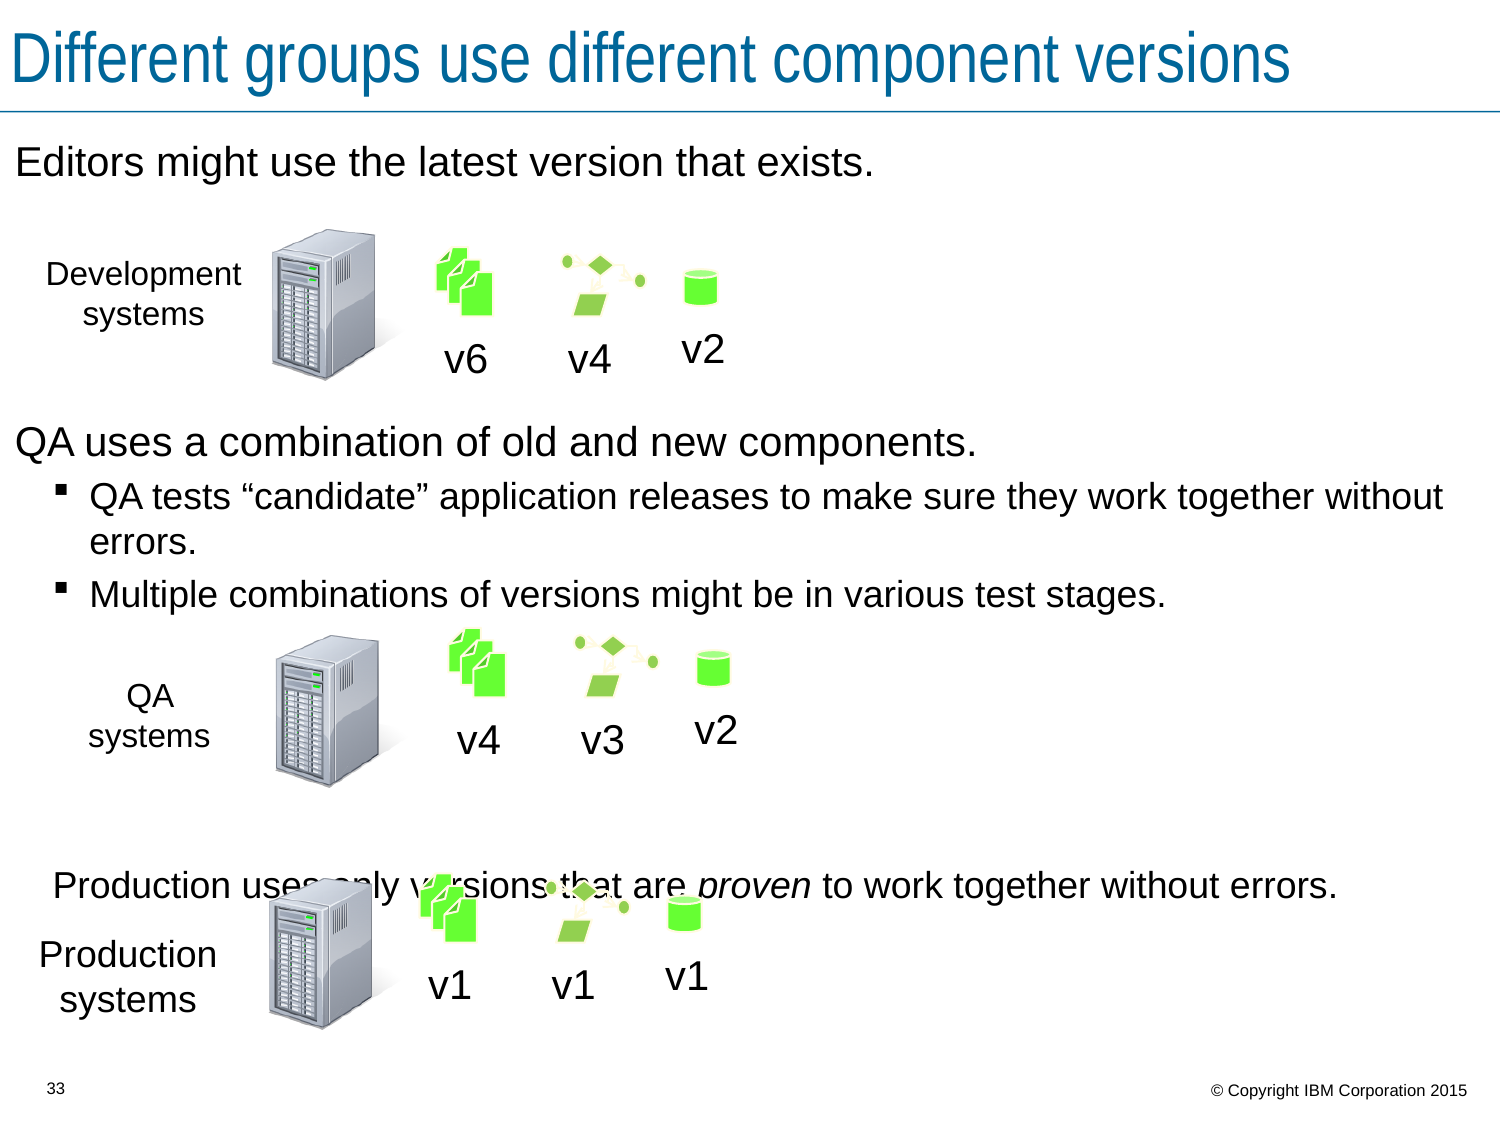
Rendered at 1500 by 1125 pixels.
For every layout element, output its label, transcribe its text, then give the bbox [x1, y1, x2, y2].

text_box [435, 246, 494, 317]
picture [249, 871, 413, 1035]
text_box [544, 880, 631, 943]
picture [255, 629, 419, 793]
text_box [667, 895, 702, 933]
picture [252, 223, 416, 386]
list Editors might use the latest version that exists. QA uses a combination of old and new components. QA tests “candidate” application releases to make sure they work together without errors. Multiple combinations of versions might be in various test stages. Production uses only versions that are proven to work together without errors. [14, 127, 1485, 348]
text_box [696, 650, 731, 687]
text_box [448, 627, 507, 698]
text_box v2 [666, 314, 741, 380]
text_box v4 [553, 324, 627, 389]
text_box QA systems [67, 666, 231, 762]
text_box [573, 634, 660, 698]
text_box v1 [536, 950, 611, 1016]
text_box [560, 253, 647, 317]
text_box v2 [679, 695, 754, 761]
text_box Development systems [0, 244, 247, 340]
title Different groups use different component versions [10, 11, 1487, 100]
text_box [419, 873, 477, 943]
text_box v6 [429, 324, 504, 389]
text_box v3 [565, 705, 640, 770]
text_box v1 [650, 940, 725, 1006]
text_box v4 [442, 705, 516, 770]
text_box v1 [417, 950, 487, 1016]
text_box [683, 269, 718, 306]
text_box Production systems [0, 923, 244, 1028]
